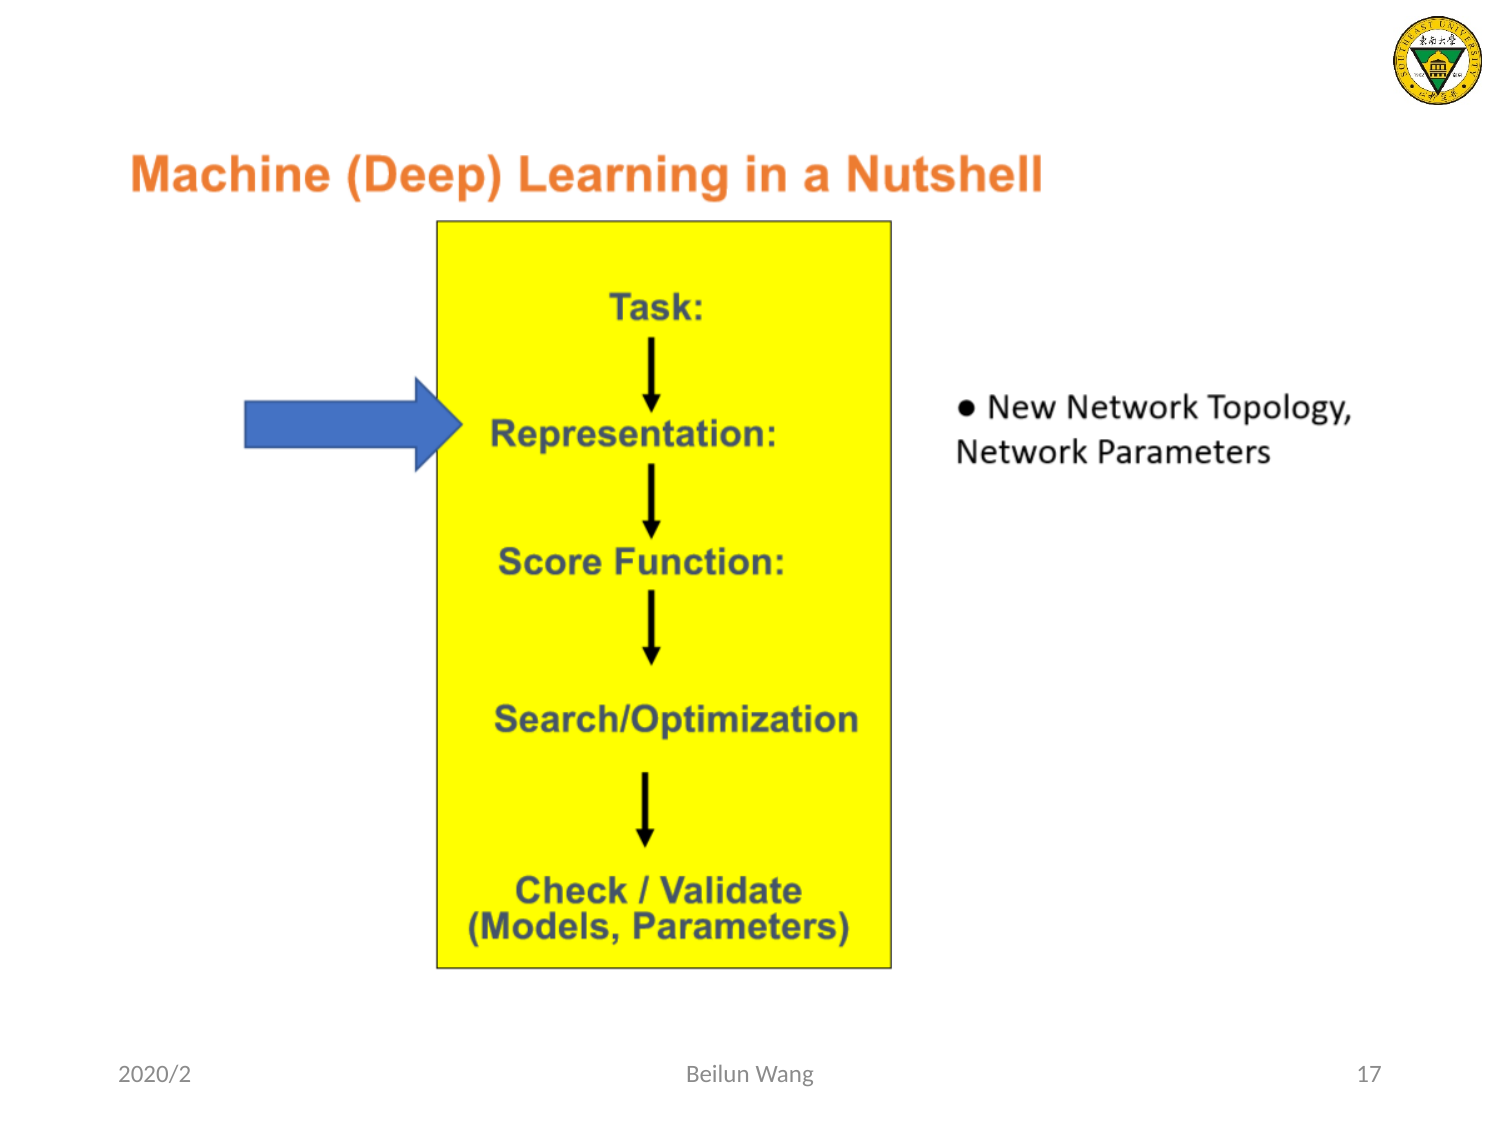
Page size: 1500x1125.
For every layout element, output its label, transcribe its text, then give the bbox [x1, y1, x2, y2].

slide_number 17 [1059, 1042, 1397, 1103]
picture [1393, 16, 1482, 105]
slide_number 2020/2 [103, 1042, 441, 1103]
picture [105, 124, 1395, 1000]
footer Beilun Wang [496, 1042, 1004, 1103]
